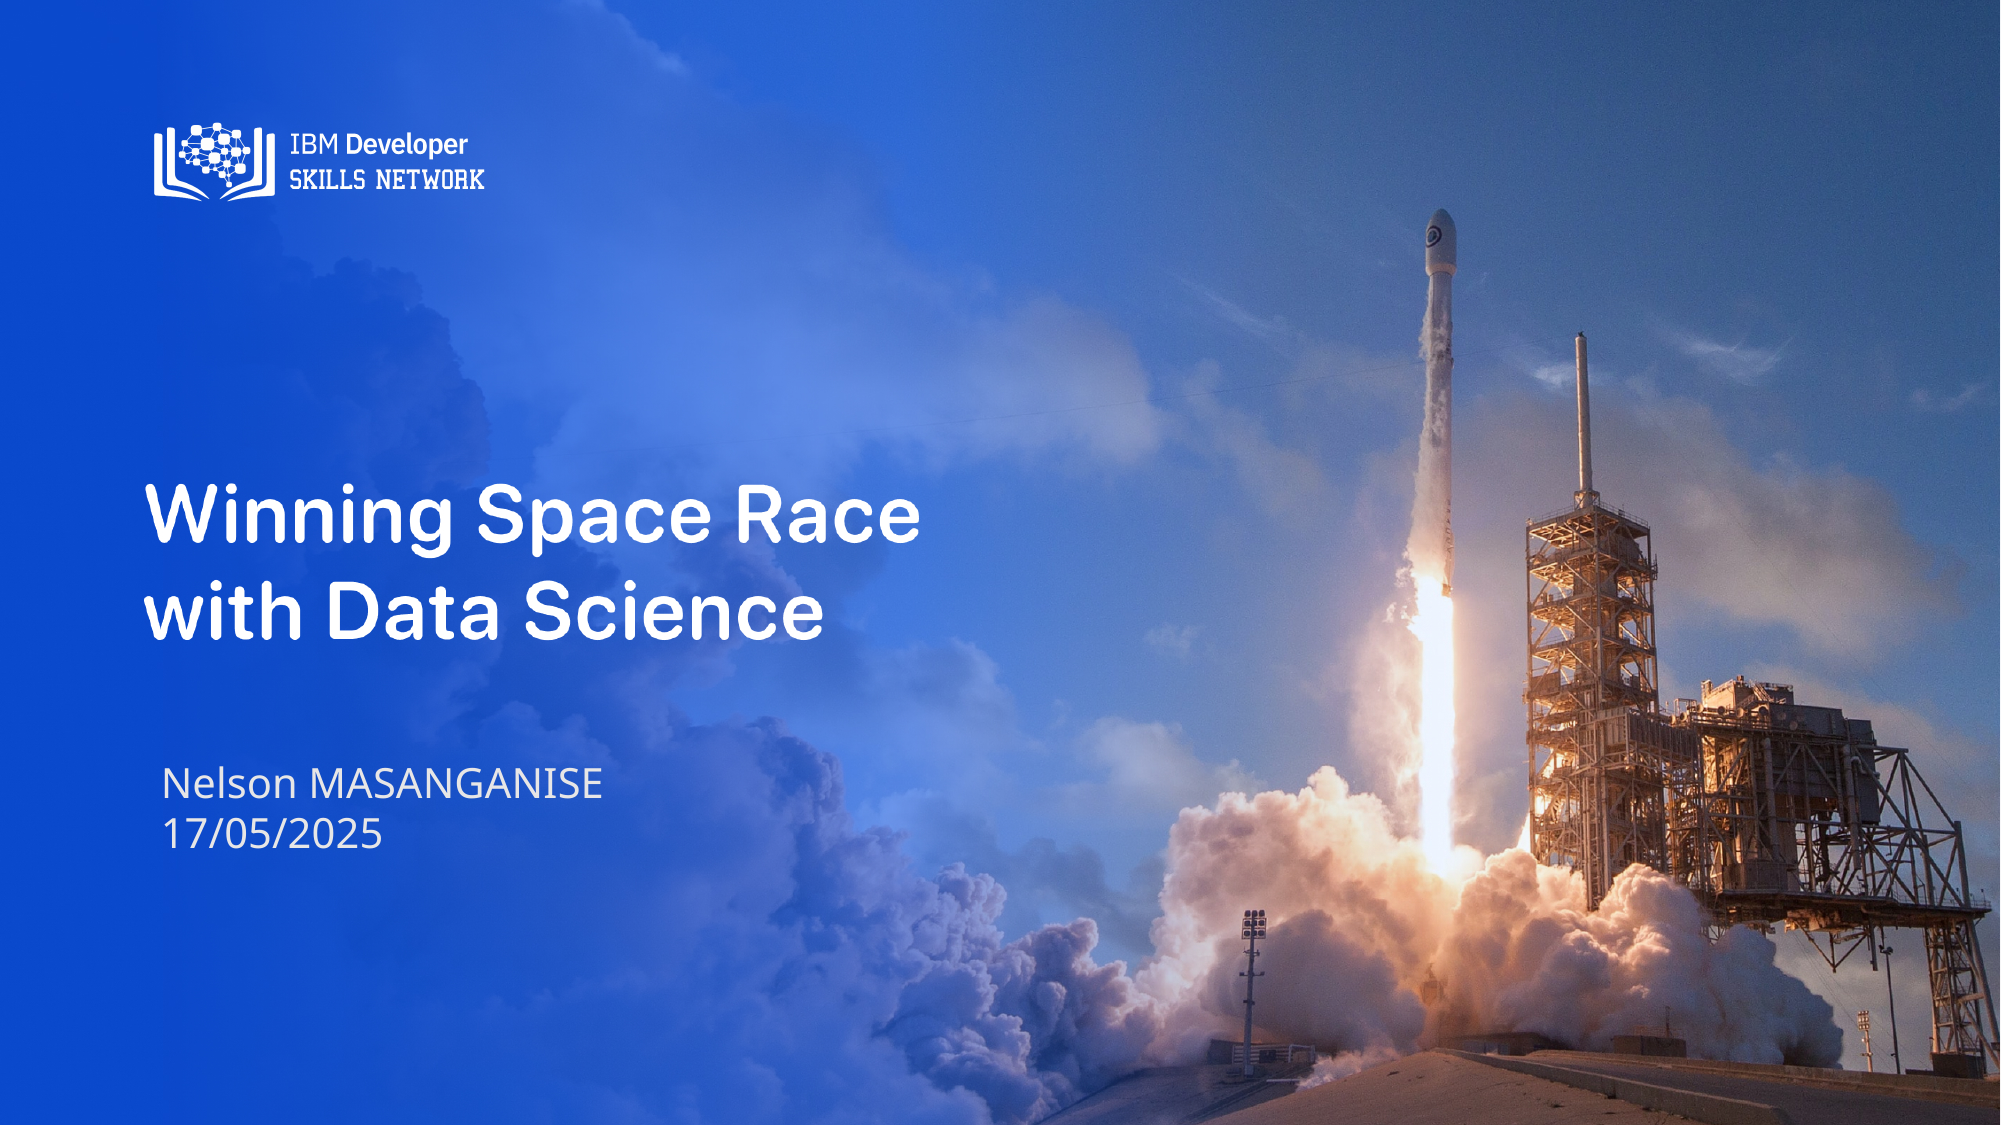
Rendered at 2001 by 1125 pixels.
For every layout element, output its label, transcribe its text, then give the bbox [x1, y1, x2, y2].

picture [0, 0, 2001, 1125]
text_box Nelson MASANGANISE 17/05/2025 [145, 749, 633, 865]
